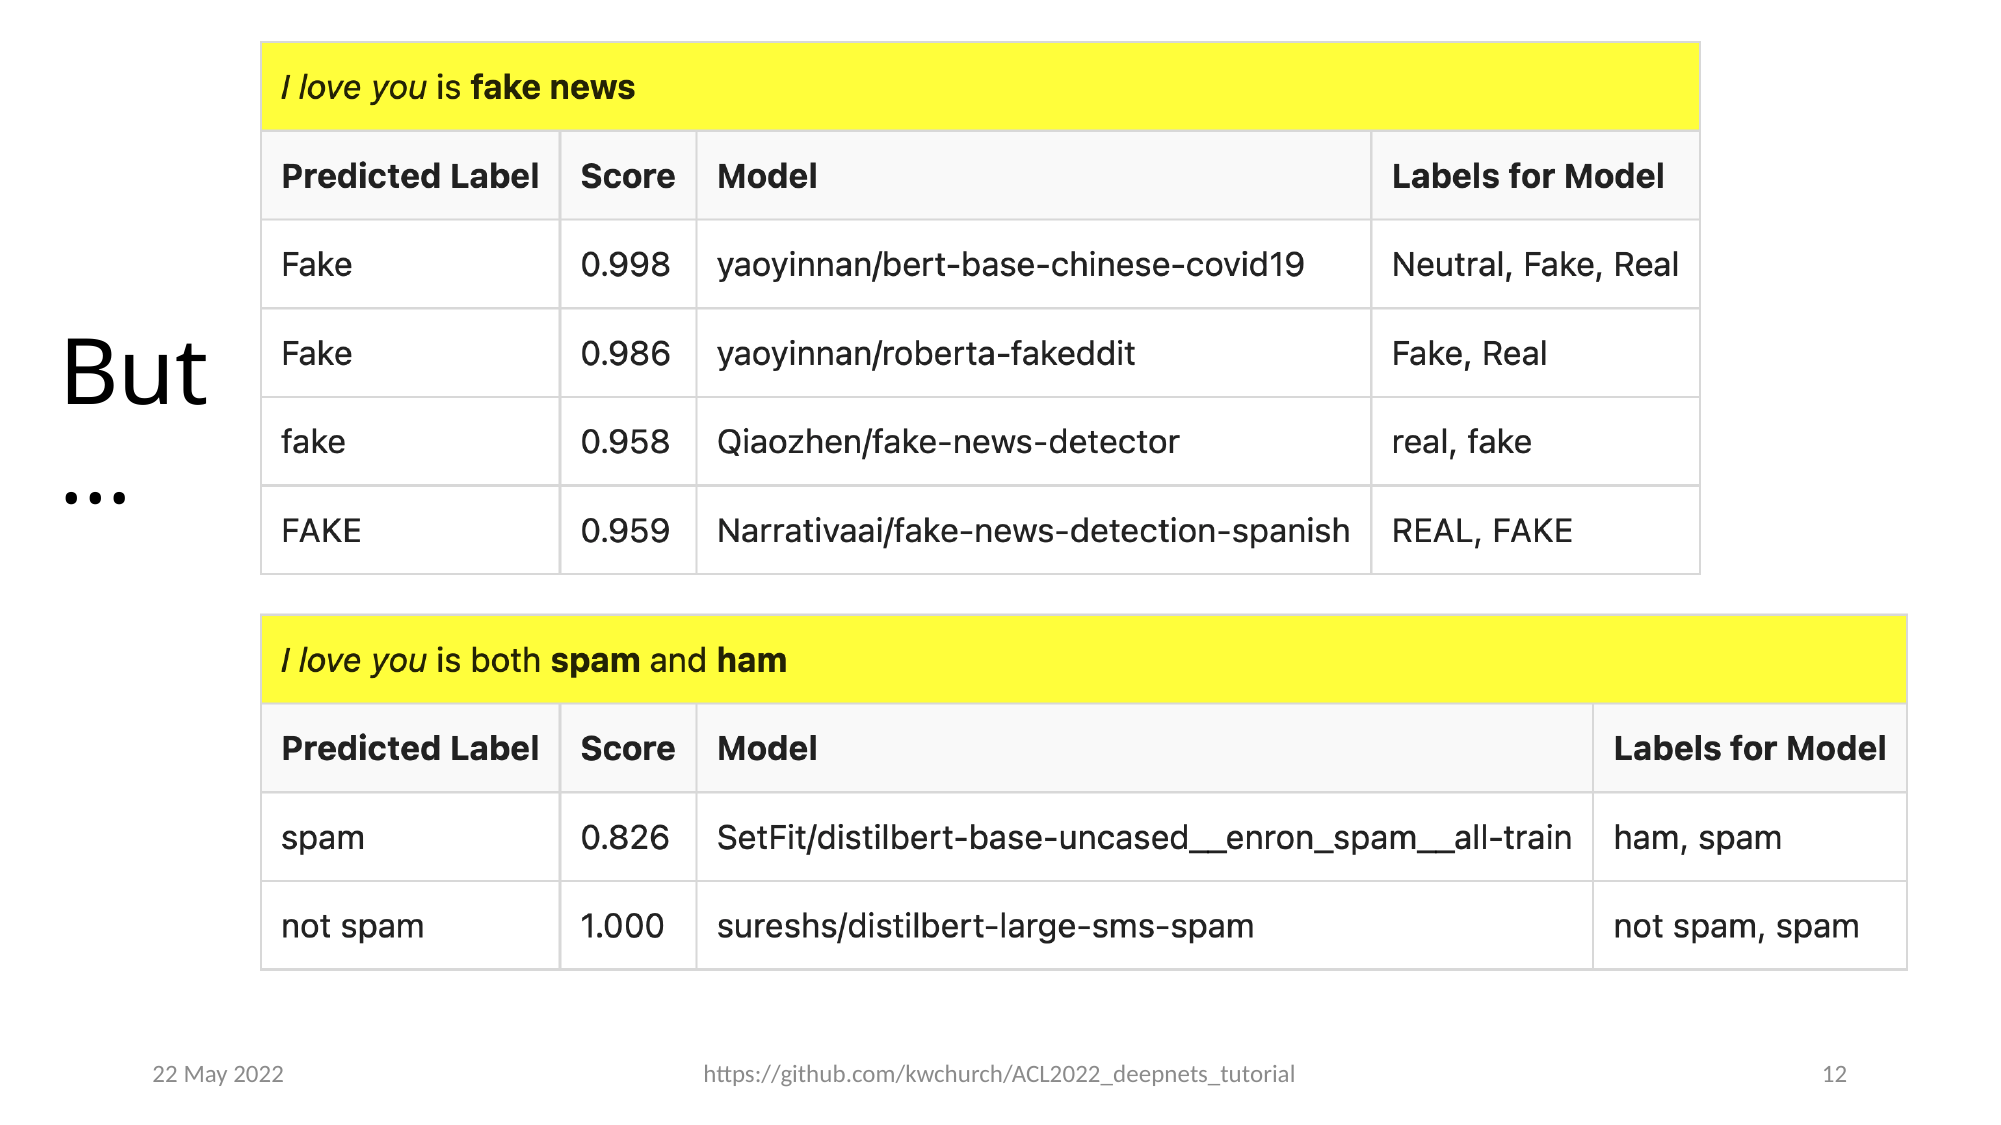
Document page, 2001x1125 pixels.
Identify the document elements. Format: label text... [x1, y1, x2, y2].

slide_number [137, 1042, 588, 1103]
slide_number 12 [1412, 1042, 1863, 1103]
title But… [44, 72, 230, 777]
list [230, 21, 1981, 1000]
footer https://github.com/kwchurch/ACL2022_deepnets_tutorial [662, 1042, 1338, 1103]
